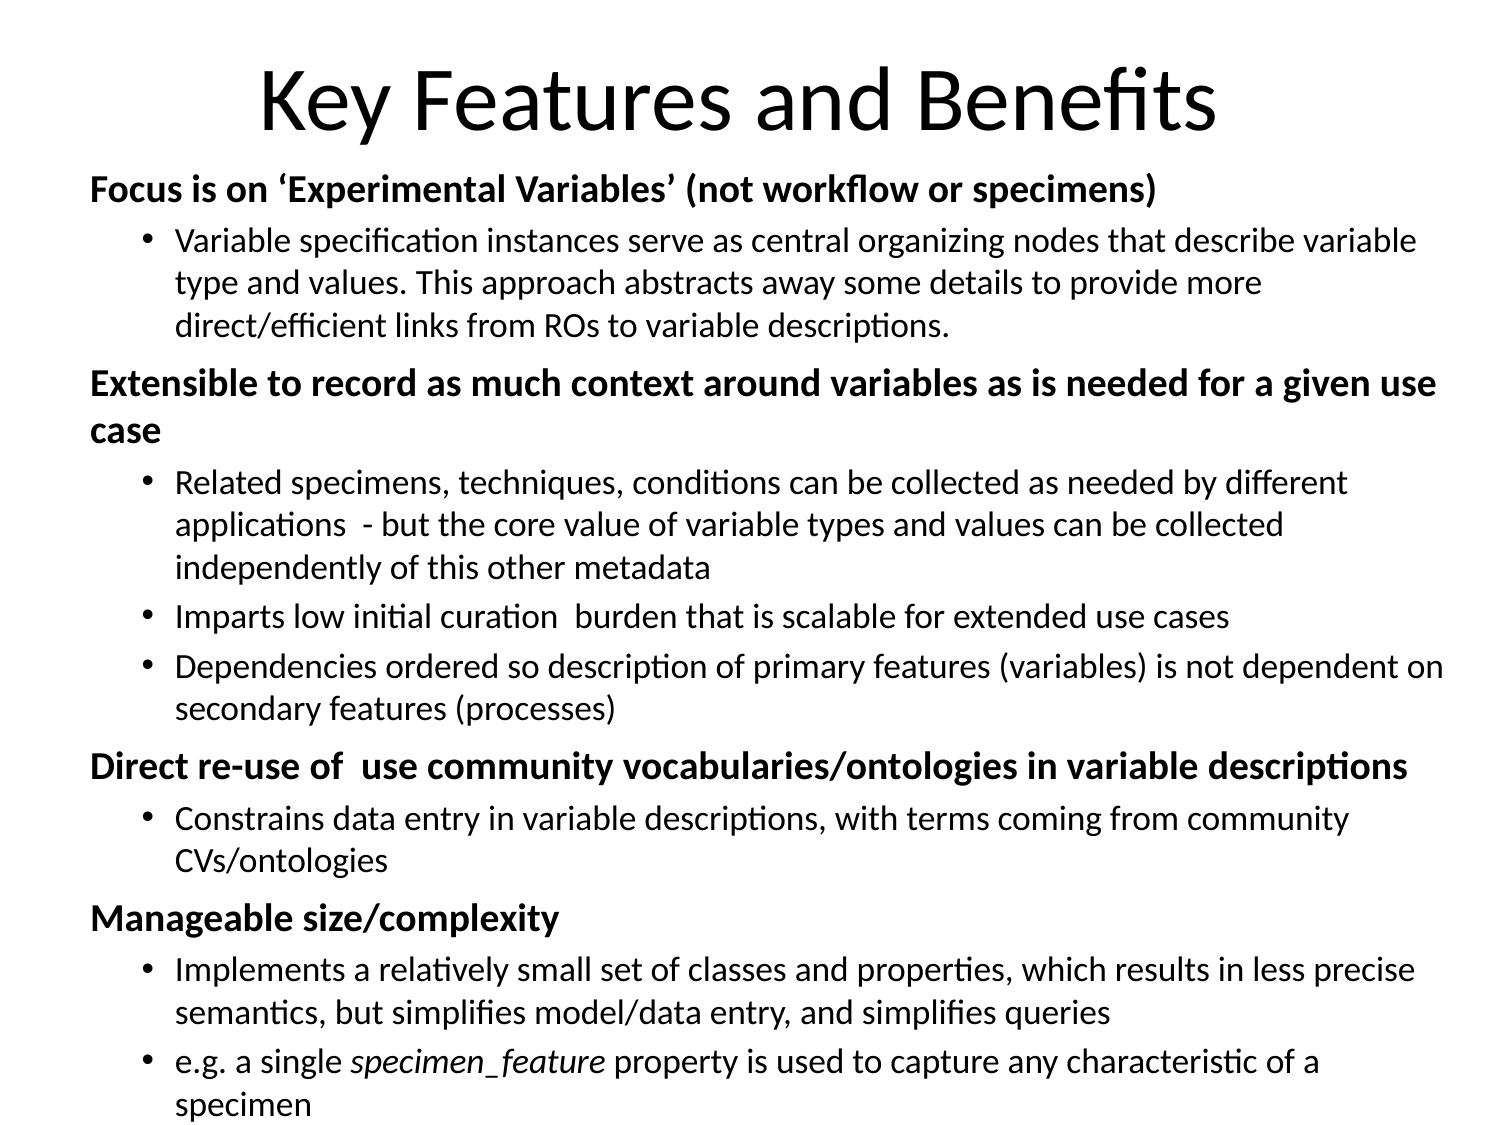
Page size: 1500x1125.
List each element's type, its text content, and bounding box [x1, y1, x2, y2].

list Focus is on ‘Experimental Variables’ (not workflow or specimens) Variable specification instances serve as central organizing nodes that describe variable type and values. This approach abstracts away some details to provide more direct/efficient links from ROs to variable descriptions. Extensible to record as much context around variables as is needed for a given use case Related specimens, techniques, conditions can be collected as needed by different applications - but the core value of variable types and values can be collected independently of this other metadata Imparts low initial curation burden that is scalable for extended use cases Dependencies ordered so description of primary features (variables) is not dependent on secondary features (processes) Direct re-use of use community vocabularies/ontologies in variable descriptions Constrains data entry in variable descriptions, with terms coming from community CVs/ontologies Manageable size/complexity Implements a relatively small set of classes and properties, which results in less precise semantics, but simplifies model/data entry, and simplifies queries e.g. a single specimen_feature property is used to capture any characteristic of a specimen [75, 155, 1463, 1125]
text_box Key Features and Benefits [64, 0, 1415, 188]
